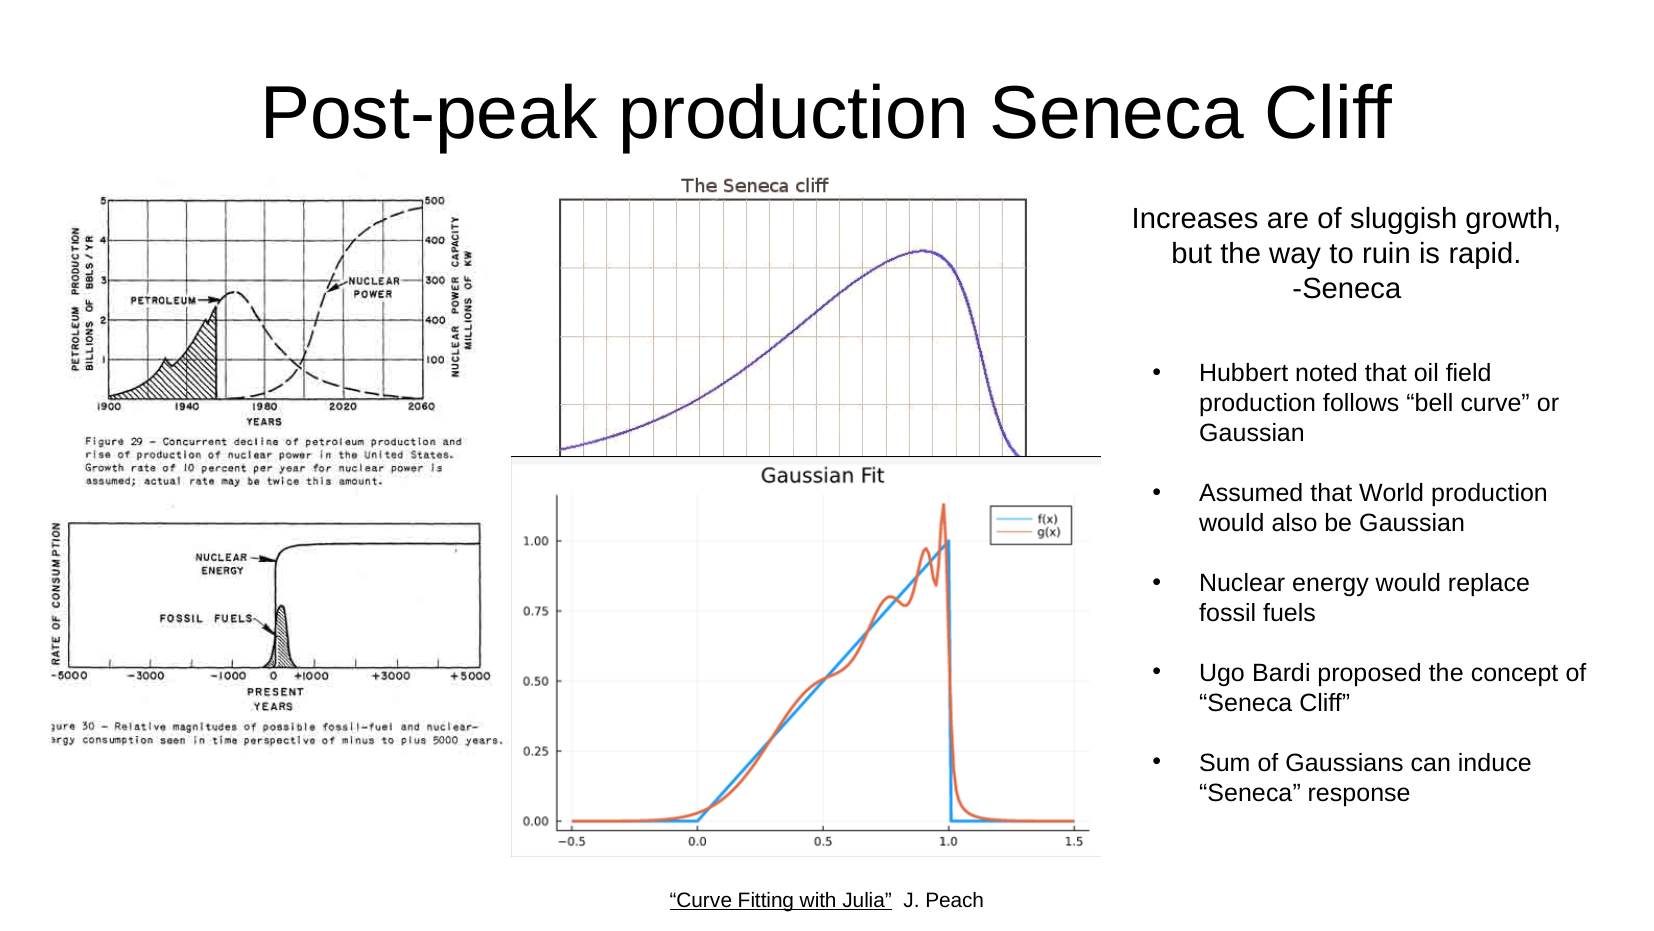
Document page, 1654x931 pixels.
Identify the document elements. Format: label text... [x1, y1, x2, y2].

text_box “Curve Fitting with Julia” J. Peach [434, 879, 1219, 929]
picture [40, 160, 1101, 857]
title Post-peak production Seneca Cliff [82, 37, 1571, 193]
text_box Increases are of sluggish growth, but the way to ruin is rapid. -Seneca [1112, 192, 1582, 334]
text_box Hubbert noted that oil field production follows “bell curve” or Gaussian Assumed that World production would also be Gaussian Nuclear energy would replace fossil fuels Ugo Bardi proposed the concept of “Seneca Cliff” Sum of Gaussians can induce “Seneca” response [1137, 349, 1607, 814]
